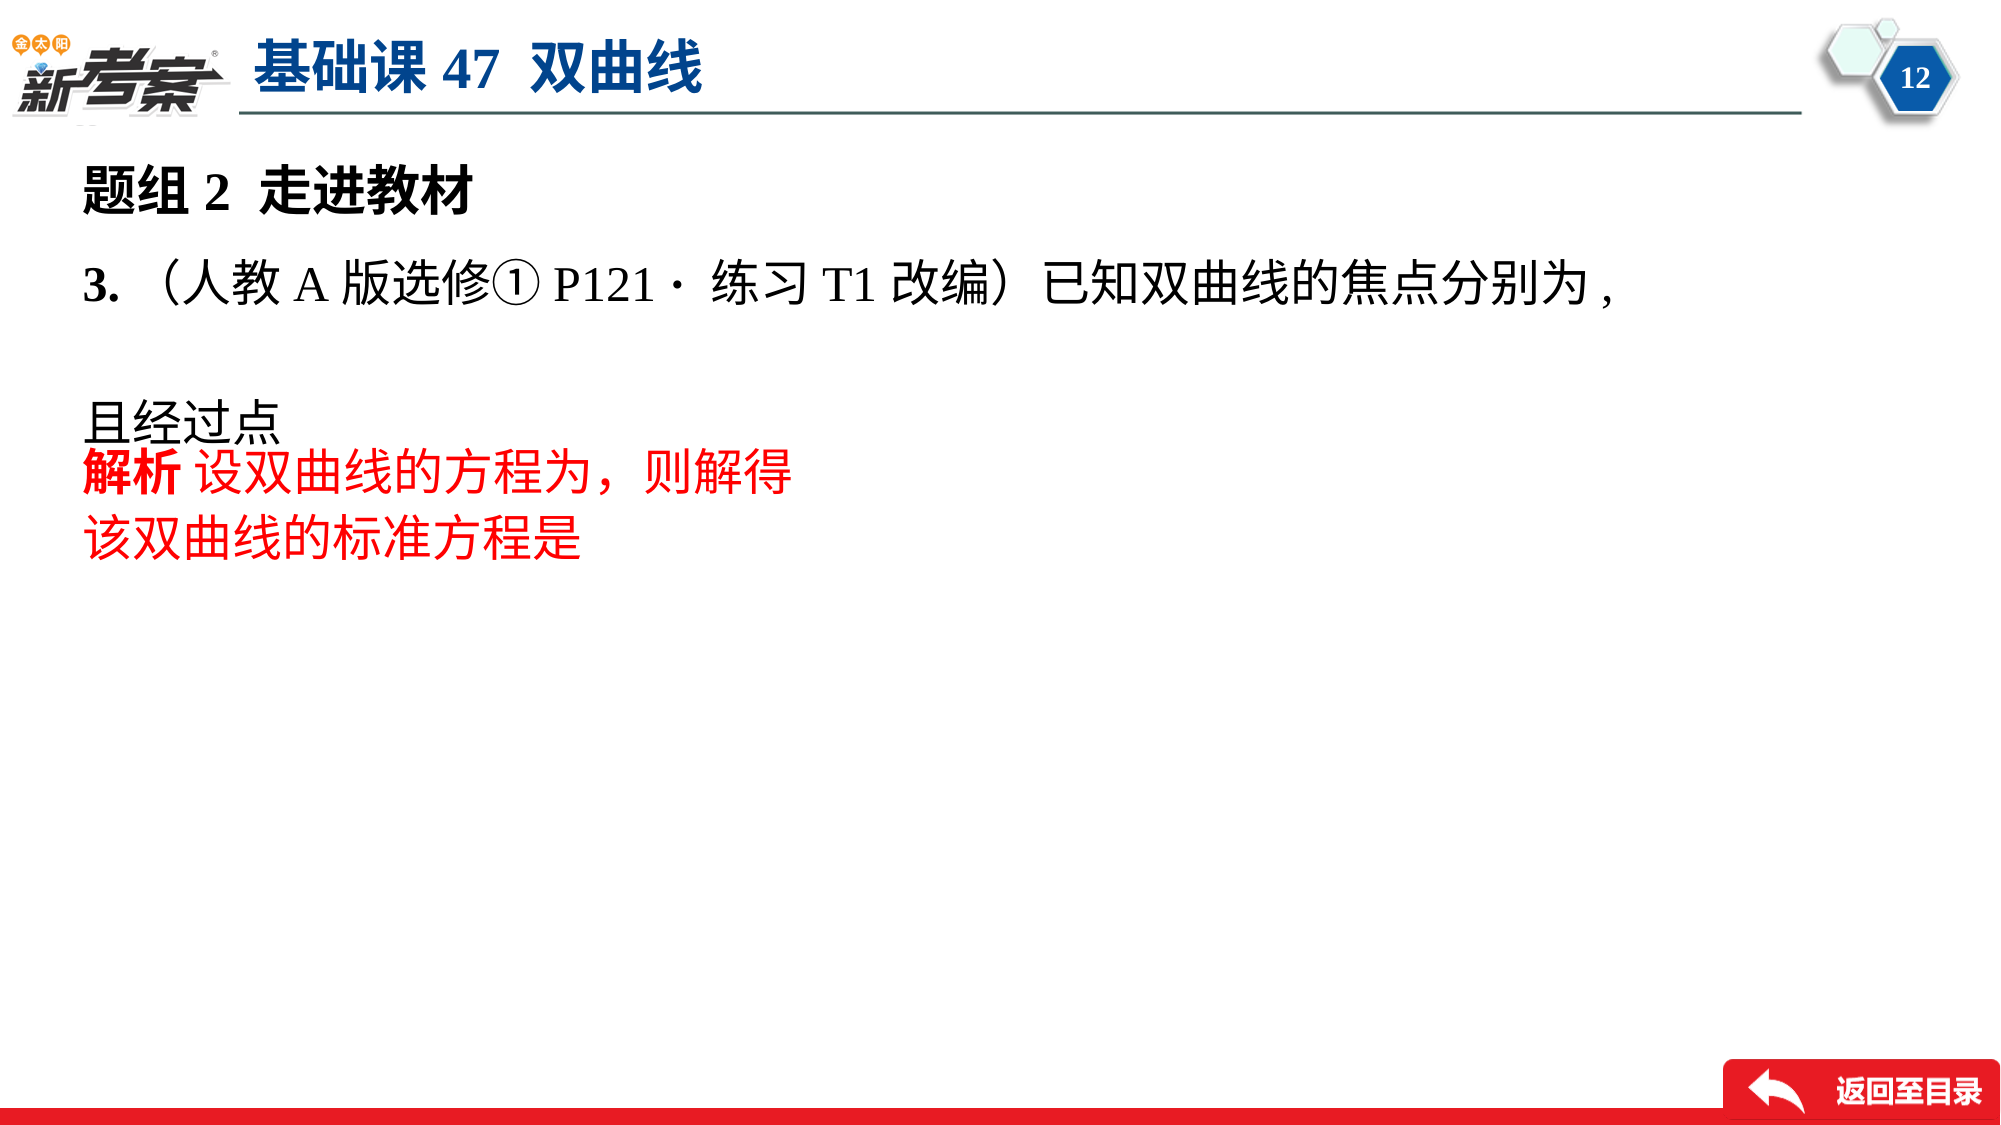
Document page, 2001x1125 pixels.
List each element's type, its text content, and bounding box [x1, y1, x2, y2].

picture [0, 0, 2001, 1125]
text_box 题组2 走进教材 [82, 124, 1917, 280]
